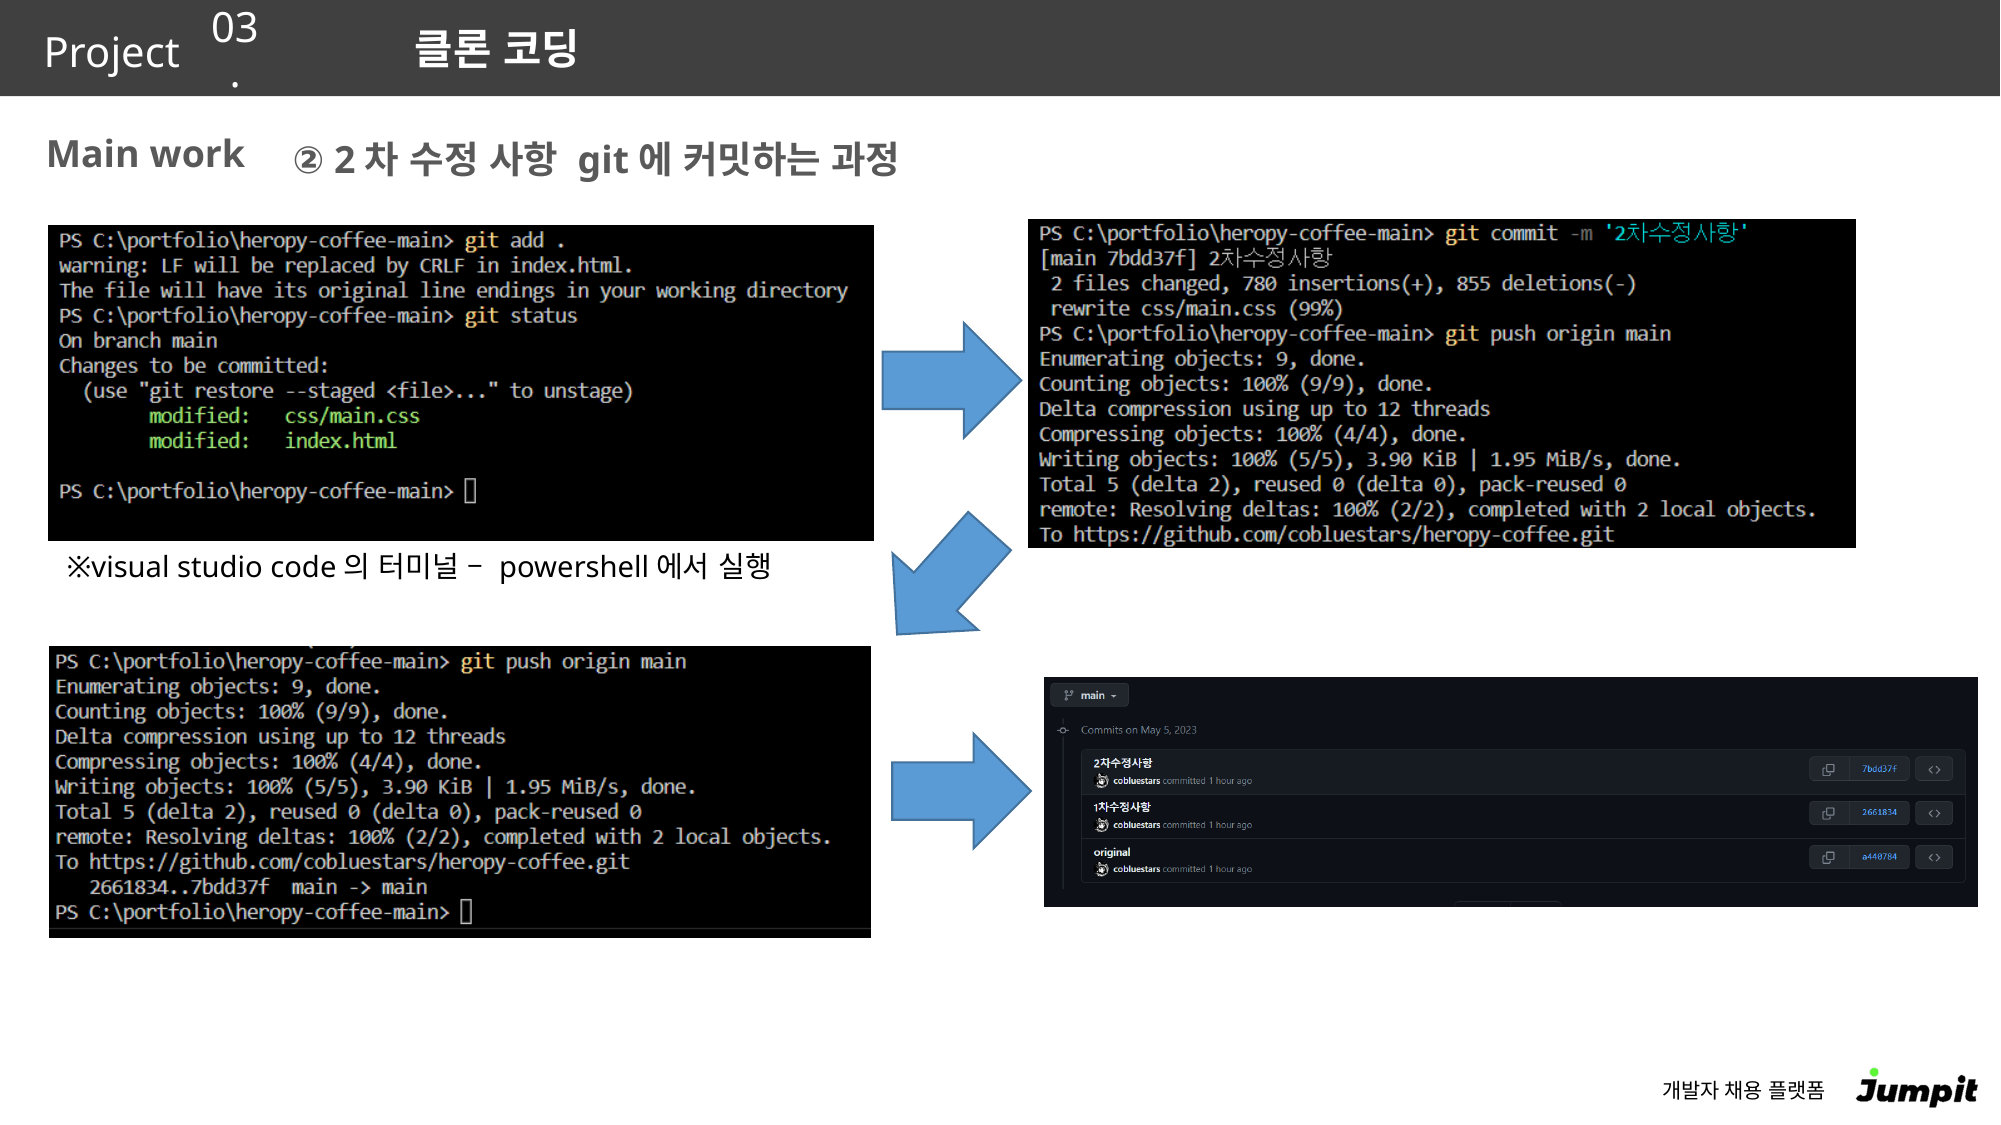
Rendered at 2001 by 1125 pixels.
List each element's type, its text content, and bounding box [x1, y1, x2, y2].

picture [48, 225, 874, 541]
text_box [881, 320, 1023, 441]
list 03. [192, 20, 278, 82]
list ② 2차 수정 사항 git에 커밋하는 과정 [277, 133, 1856, 190]
picture [1028, 219, 1856, 548]
list 클론 코딩 [399, 20, 1707, 82]
text_box [891, 510, 1013, 636]
picture [48, 646, 871, 938]
text_box [891, 731, 1033, 851]
picture [1849, 1063, 1982, 1113]
picture [1044, 677, 1978, 907]
text_box ※visual studio code의 터미널 – powershell에서 실행 [52, 540, 878, 591]
